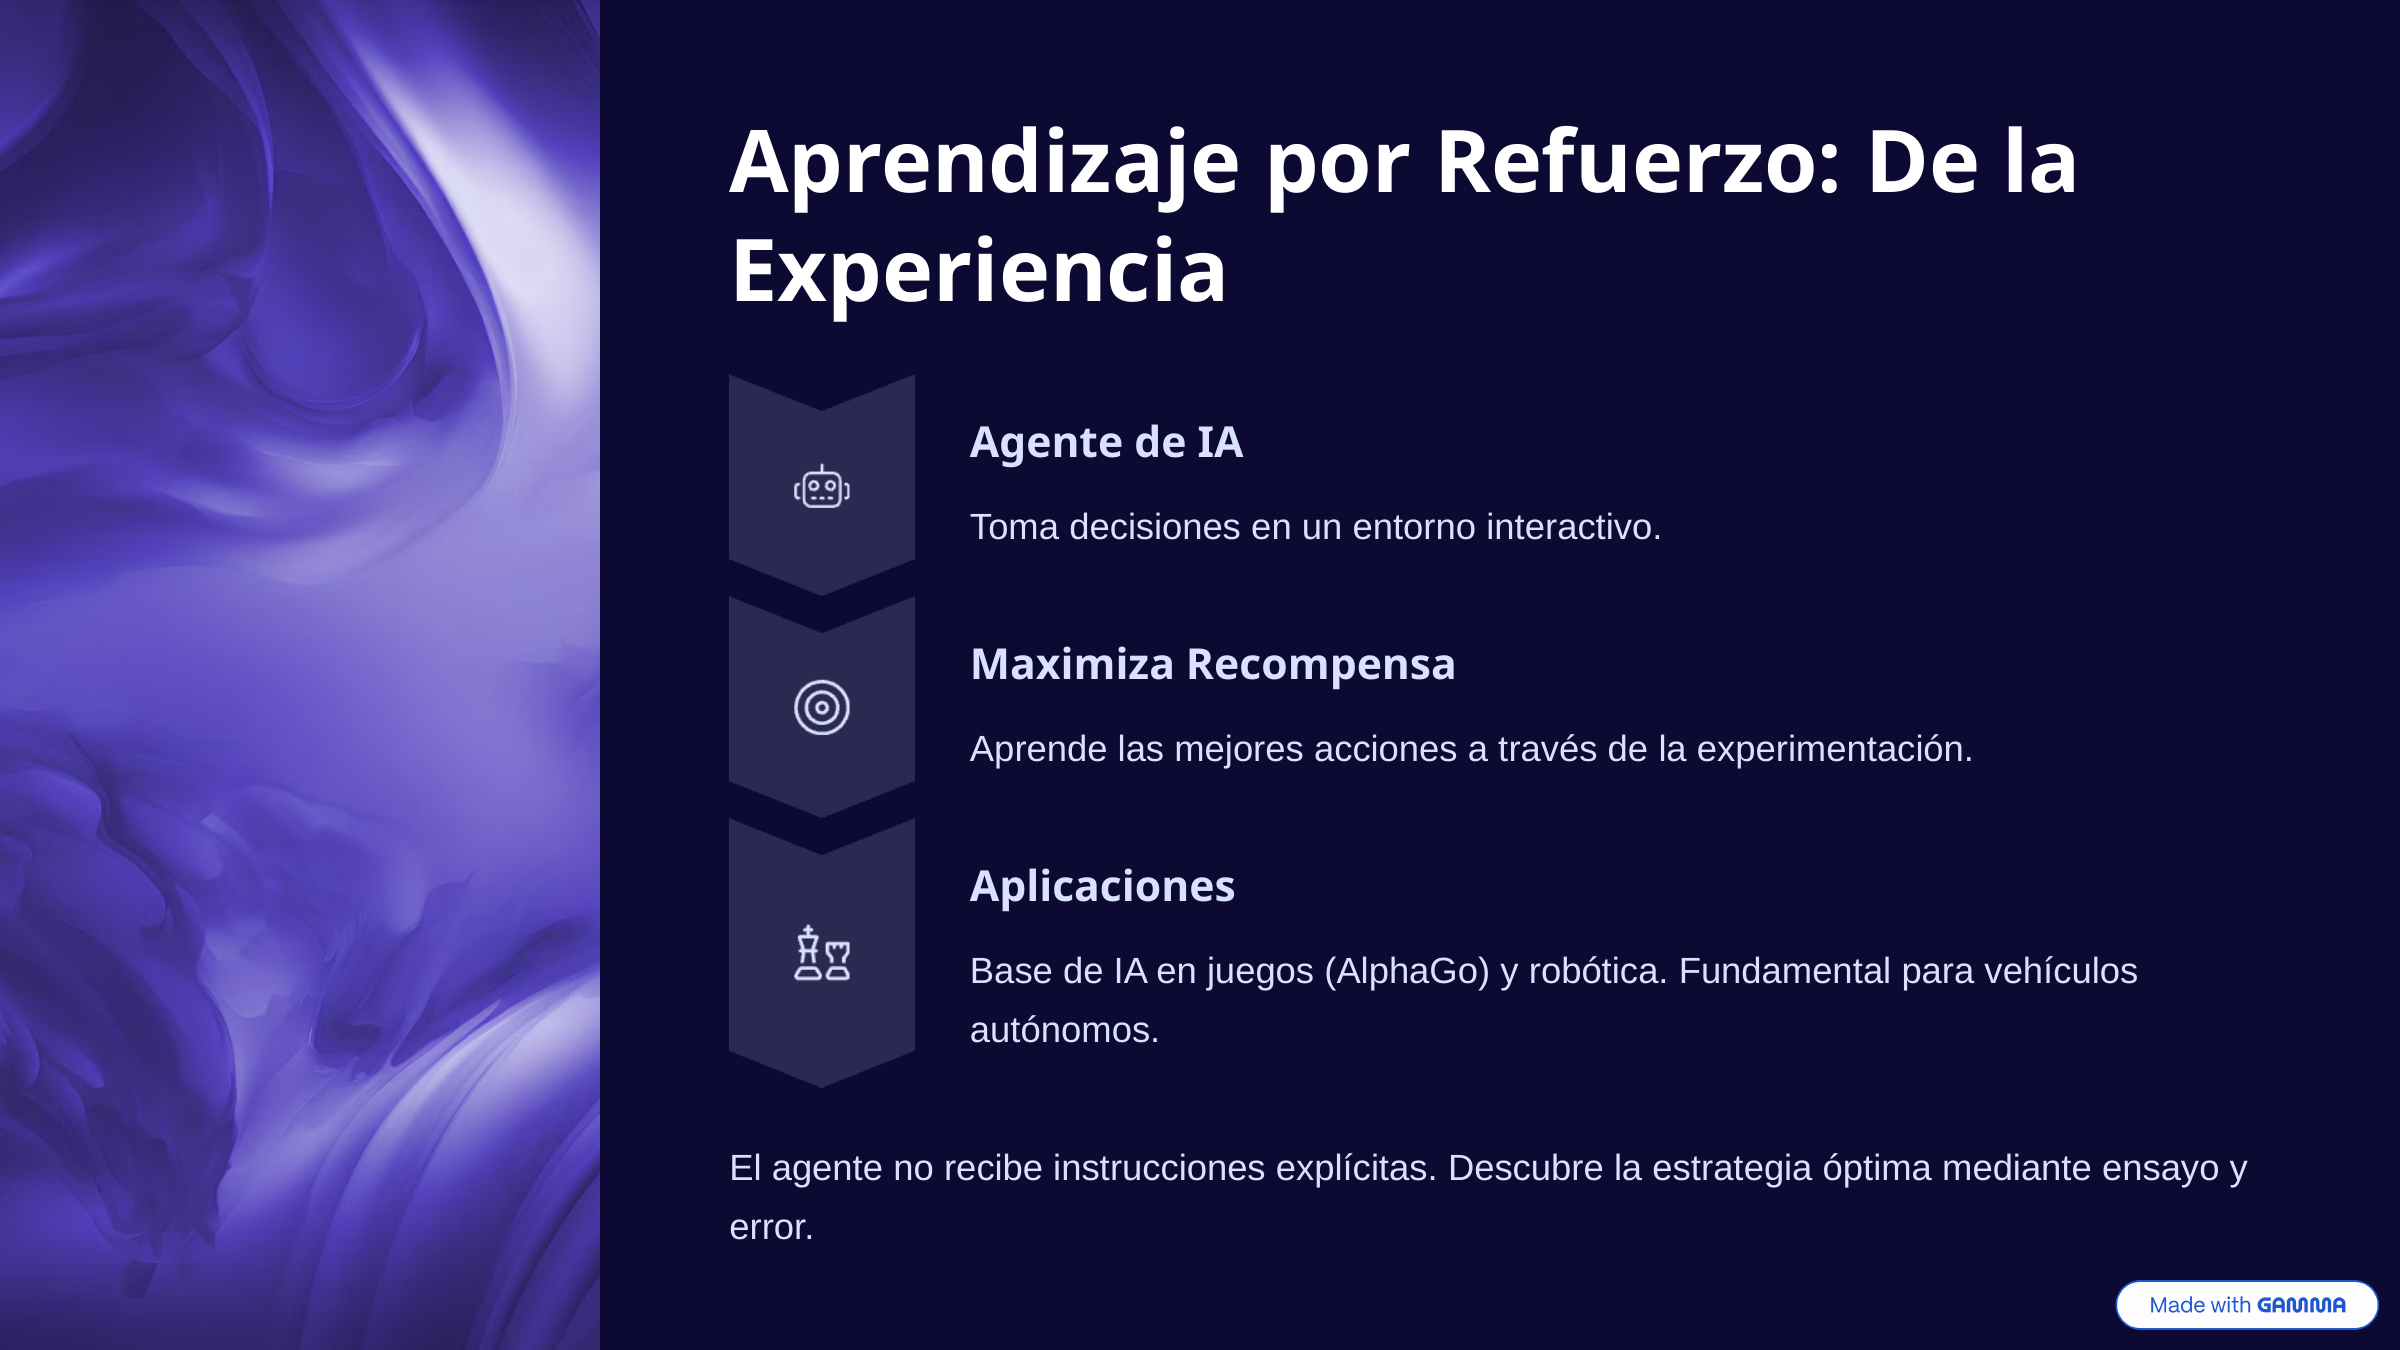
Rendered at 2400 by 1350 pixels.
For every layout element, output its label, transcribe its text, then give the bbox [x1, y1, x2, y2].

text_box Base de IA en juegos (AlphaGo) y robótica. Fundamental para vehículos autónomos. [970, 932, 2271, 1052]
text_box Toma decisiones en un entorno interactivo. [970, 488, 2271, 548]
picture [729, 374, 915, 1089]
text_box Maximiza Recompensa [970, 634, 1542, 689]
text_box Aplicaciones [969, 856, 1406, 911]
text_box Aprende las mejores acciones a través de la experimentación. [970, 710, 2271, 770]
picture [0, 0, 600, 1350]
text_box Agente de IA [969, 411, 1406, 467]
picture [2106, 1271, 2389, 1339]
text_box El agente no recibe instrucciones explícitas. Descubre la estrategia óptima mediante ensayo y error. [729, 1129, 2271, 1249]
text_box Aprendizaje por Refuerzo: De la Experiencia [729, 101, 2271, 320]
